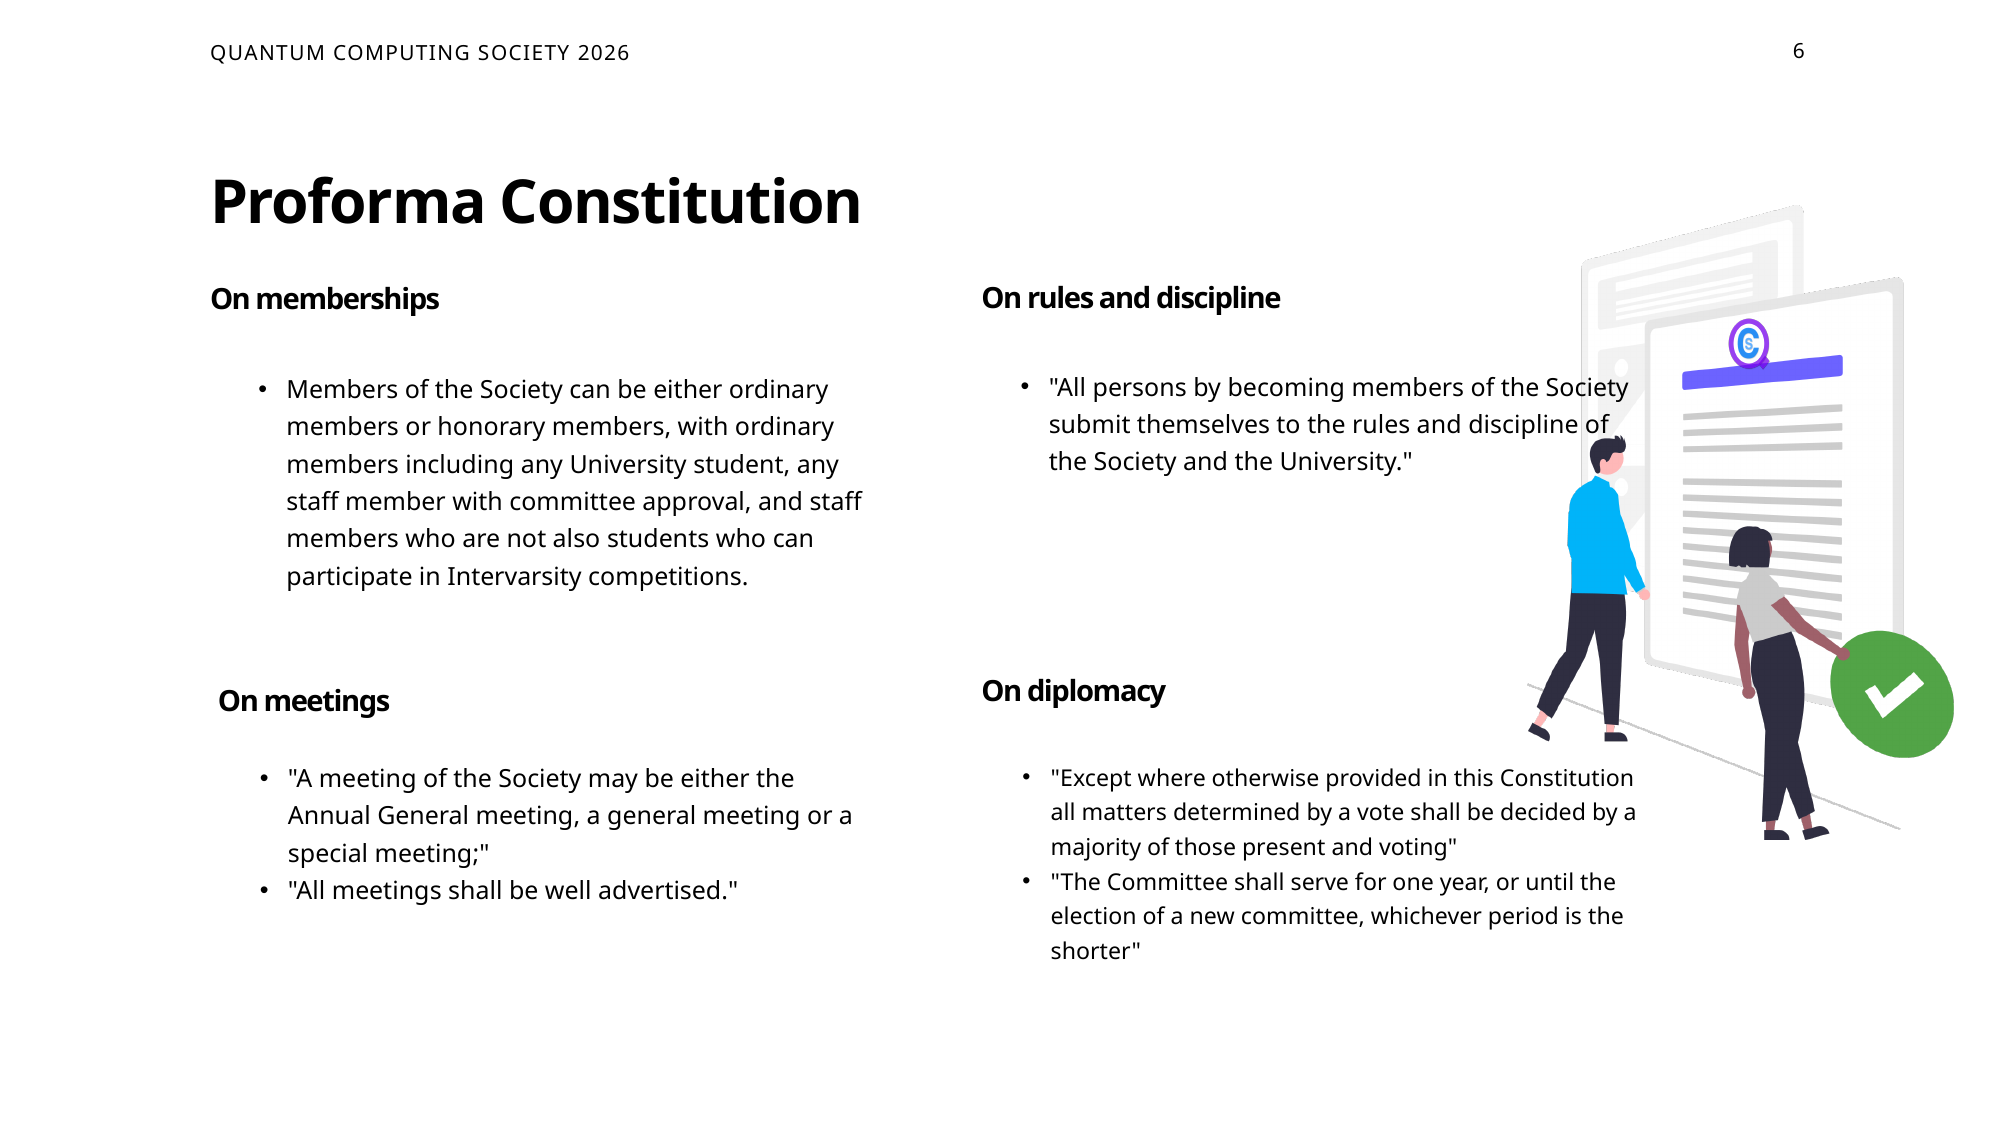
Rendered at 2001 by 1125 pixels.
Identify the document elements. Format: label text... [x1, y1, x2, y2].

text_box On memberships [195, 277, 690, 356]
slide_number 6 [1741, 0, 1805, 105]
picture [1527, 205, 1955, 841]
list Members of the Society can be either ordinary members or honorary members, with ordinary members including any University student, any staff member with committee approval, and staff members who are not also students who can participate in Intervarsity competitions. [243, 358, 888, 602]
list "All persons by becoming members of the Society submit themselves to the rules and discipline of the Society and the University." [1005, 356, 1527, 600]
text_box On rules and discipline [966, 276, 1461, 355]
footer QUANTUM COMPUTING SOCIETY 2026 [195, 0, 1341, 105]
title Proforma Constitution [195, 164, 1805, 246]
text_box "Except where otherwise provided in this Constitution all matters determined by a vote shall be decided by a majority of those present and voting" "The Committee shall serve for one year, or until the election of a new committee, whichever period is the shorter" [1007, 748, 1652, 992]
text_box On diplomacy [966, 668, 1461, 747]
text_box On meetings [202, 678, 756, 760]
text_box "A meeting of the Society may be either the Annual General meeting, a general meeting or a special meeting;" "All meetings shall be well advertised." [244, 747, 890, 991]
